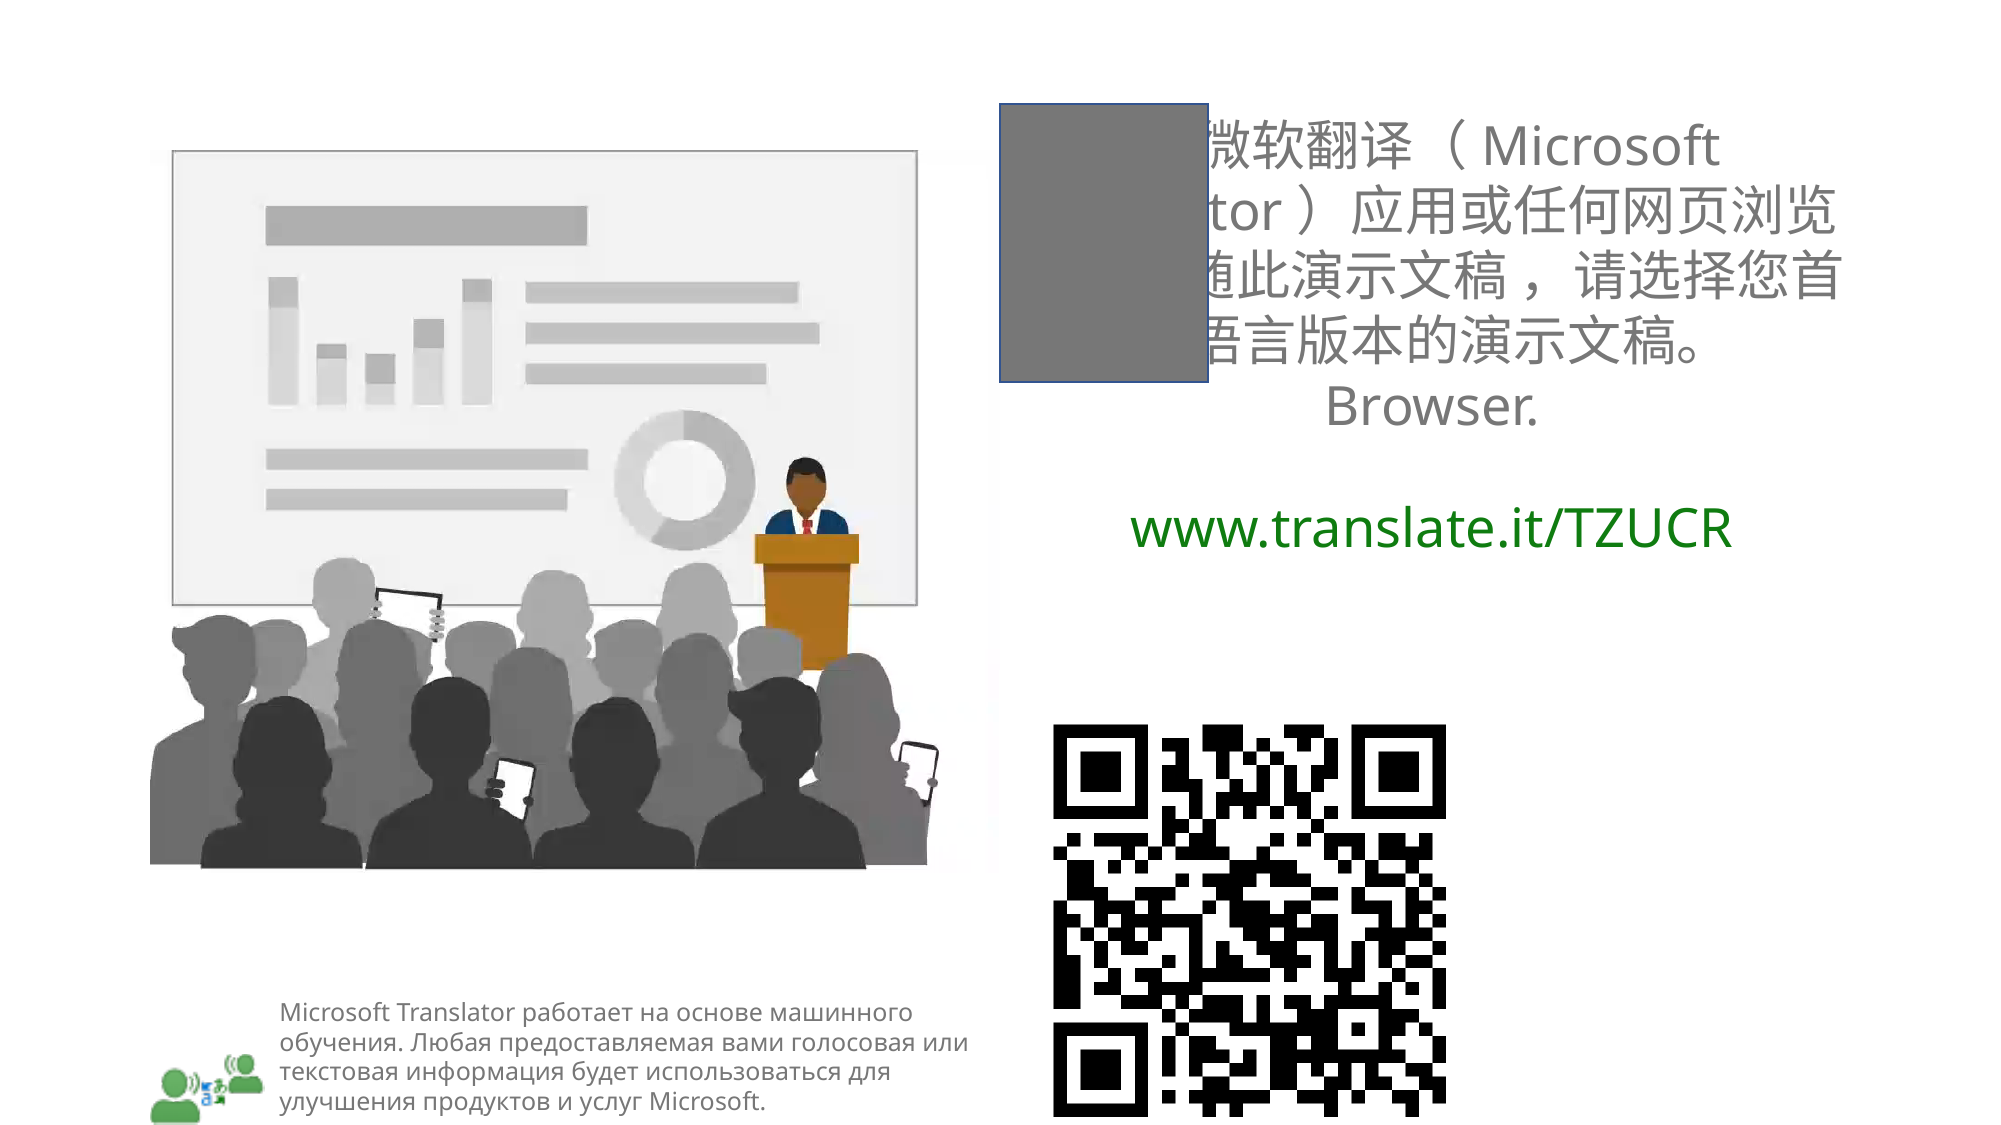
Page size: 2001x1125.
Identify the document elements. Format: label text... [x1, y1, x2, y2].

text_box Verfolgen Sie diese Präsentation in Ihrer Sprache, auf der Microsoft Translator-App oder einem beliebigen anderen Web-Browser. [1000, 379, 2000, 444]
picture [999, 670, 1500, 1125]
text_box [999, 103, 1209, 383]
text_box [149, 149, 1000, 874]
text_box www.translate.it/TZUCR [1000, 485, 2000, 566]
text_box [149, 988, 999, 1125]
text_box 在微软翻译（Microsoft Translator）应用或任何网页浏览器上跟随此演示文稿 ，请选择您首选语言版本的演示文稿。 [1209, 104, 2000, 379]
